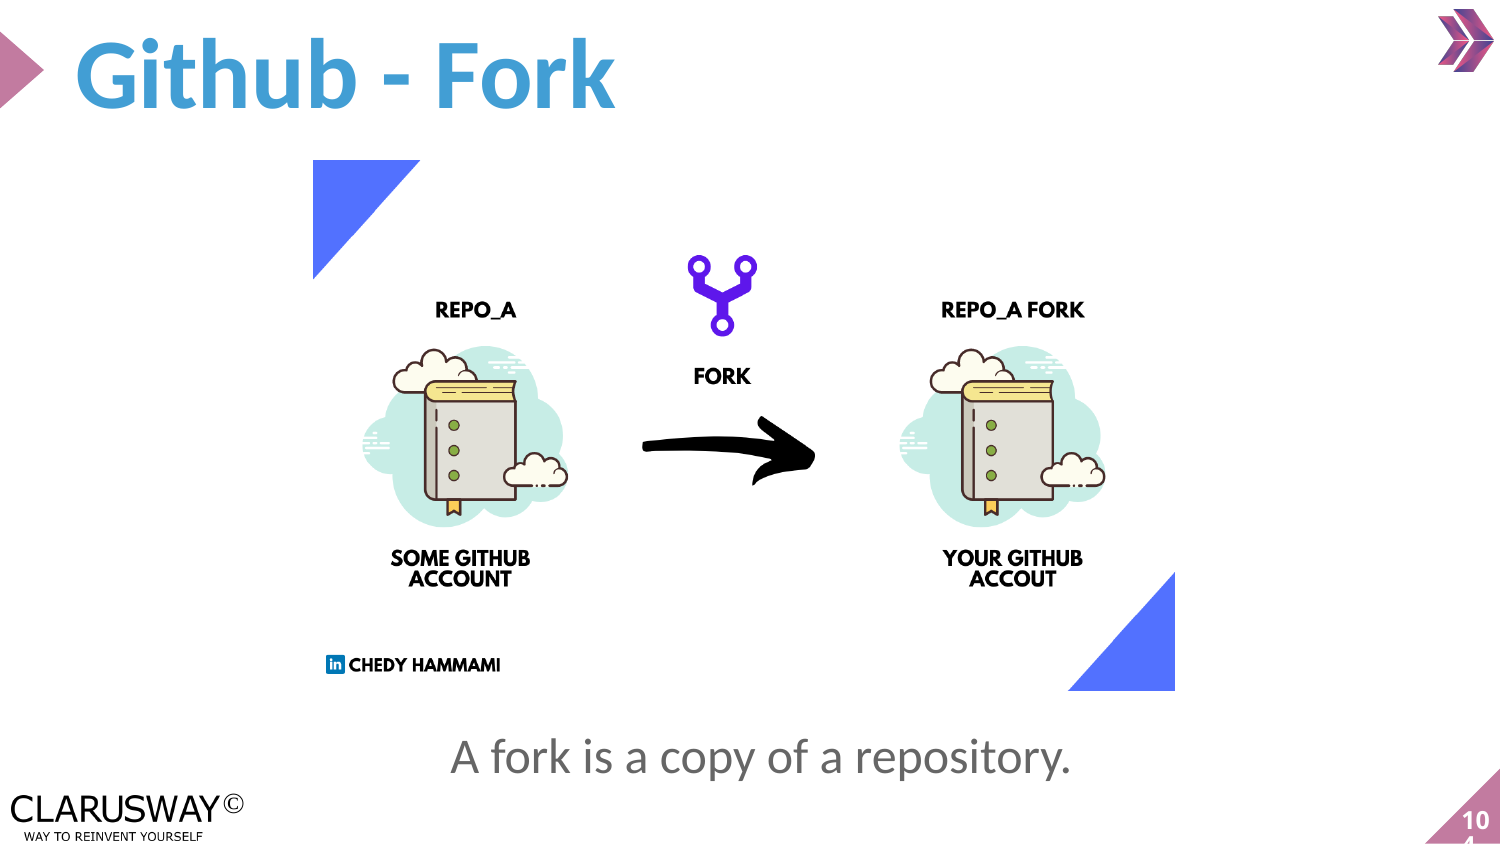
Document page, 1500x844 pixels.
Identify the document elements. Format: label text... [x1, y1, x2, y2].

picture [313, 160, 1175, 691]
slide_number ‹#› [1461, 809, 1496, 839]
title Github - Fork [75, 31, 1413, 133]
picture [11, 795, 220, 841]
picture [1438, 9, 1494, 72]
list A fork is a copy of a repository. [375, 717, 1113, 832]
